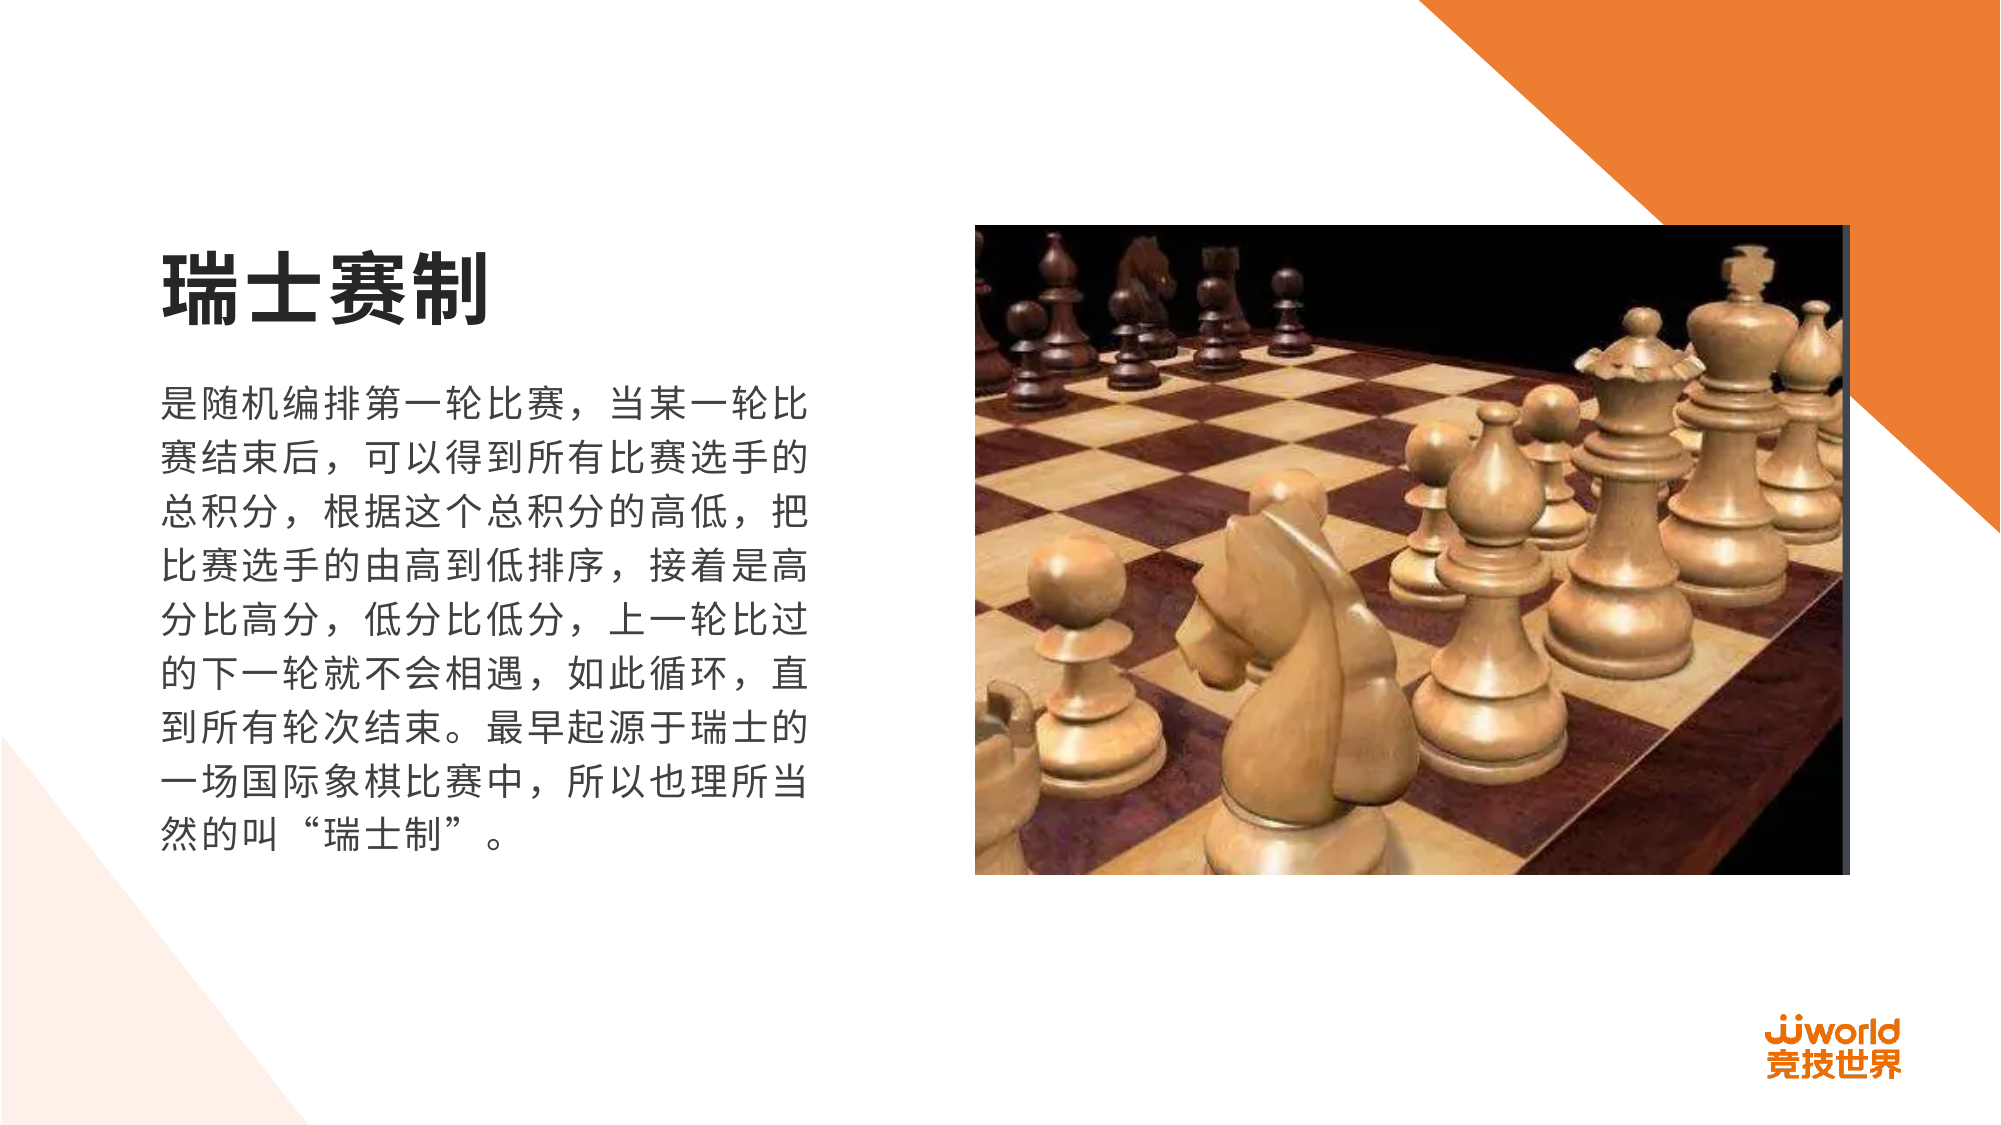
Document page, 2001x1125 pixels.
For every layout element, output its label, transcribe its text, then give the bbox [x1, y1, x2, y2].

picture [974, 224, 1850, 875]
text_box 瑞士赛制 [150, 222, 850, 339]
picture [1765, 1014, 1901, 1079]
text_box [1417, 0, 2000, 535]
text_box [0, 731, 310, 1125]
text_box 是随机编排第一轮比赛，当某一轮比赛结束后，可以得到所有比赛选手的总积分，根据这个总积分的高低，把比赛选手的由高到低排序，接着是高分比高分，低分比低分，上一轮比过的下一轮就不会相遇，如此循环，直到所有轮次结束。最早起源于瑞士的一场国际象棋比赛中，所以也理所当然的叫“瑞士制”。 [150, 366, 850, 672]
